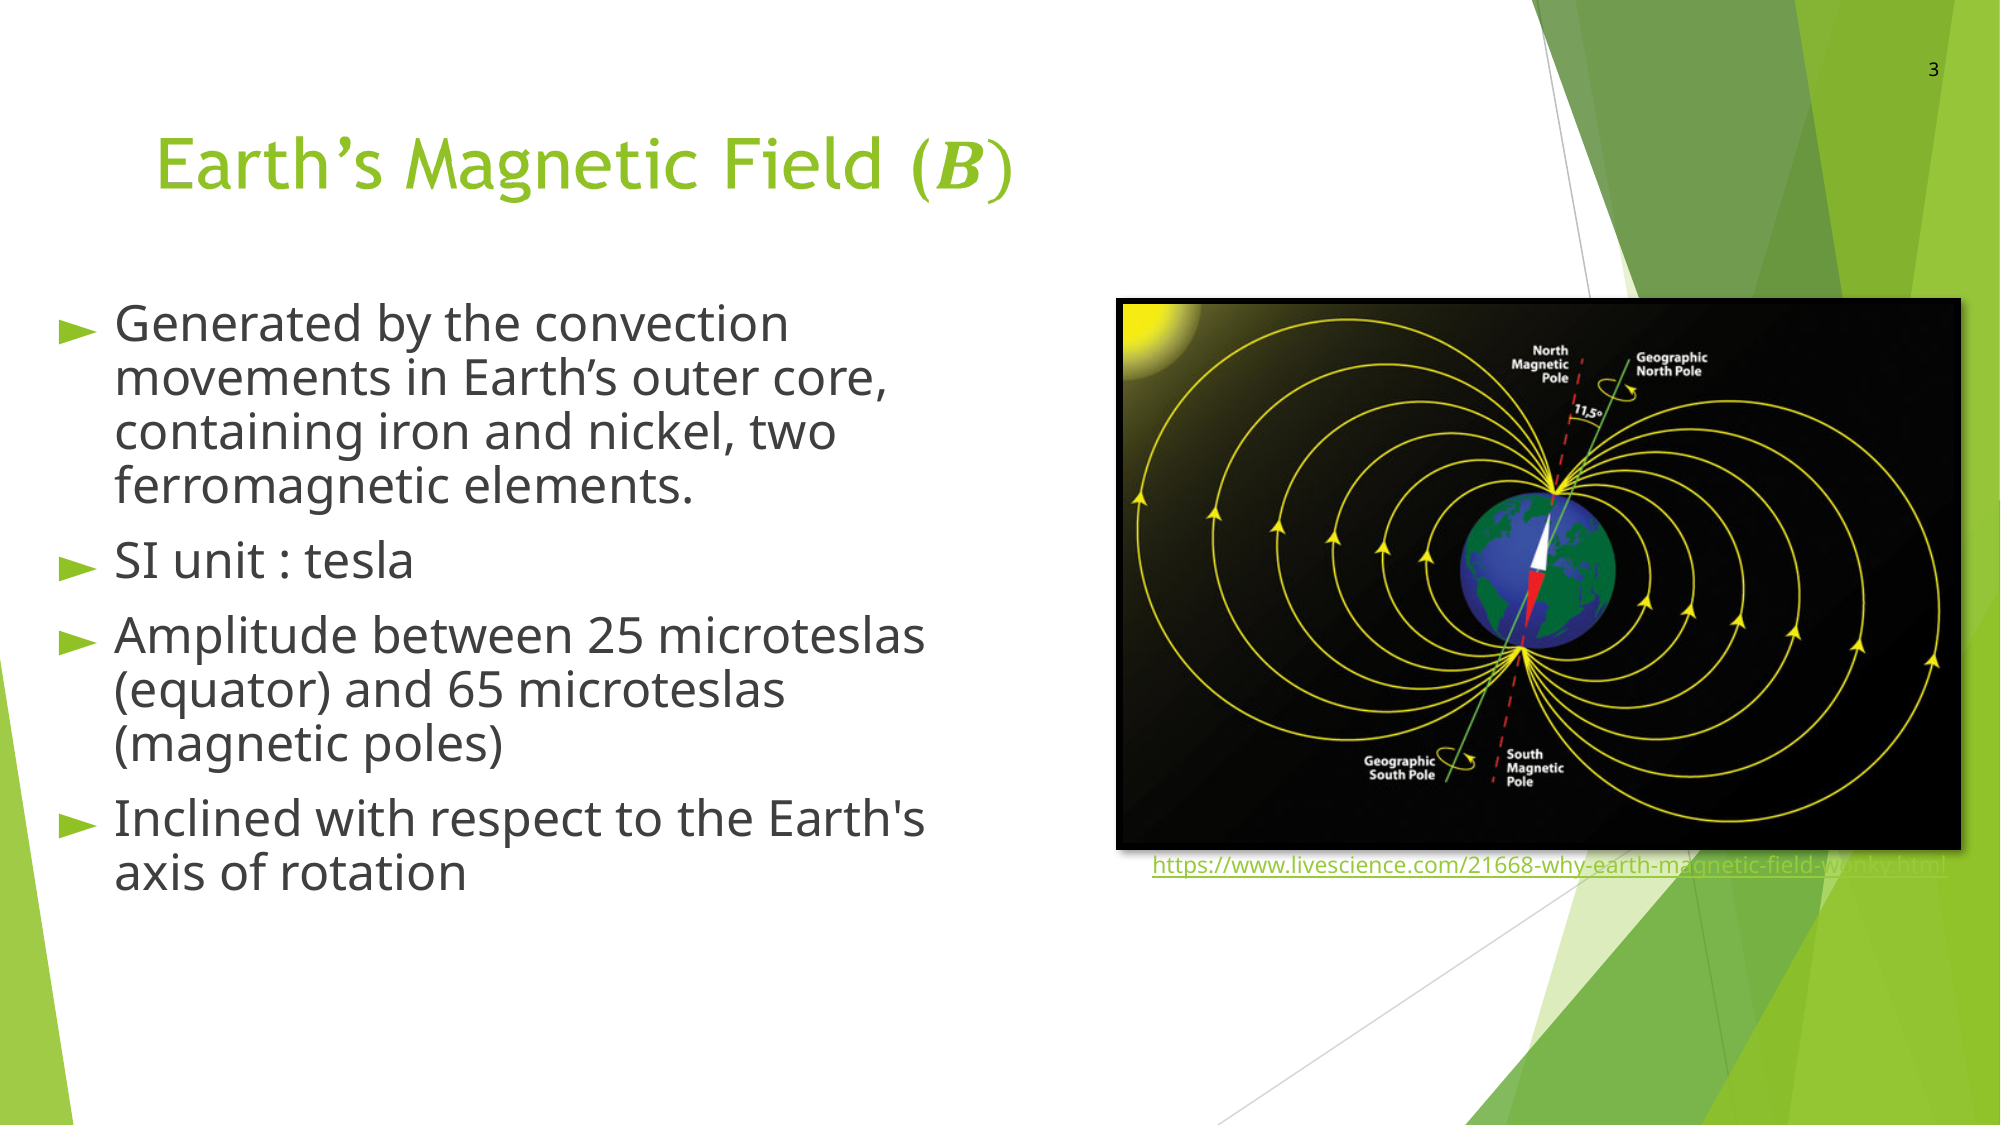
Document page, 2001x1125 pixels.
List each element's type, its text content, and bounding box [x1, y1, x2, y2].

list Generated by the convection movements in Earth’s outer core, containing iron and nickel, two ferromagnetic elements. SI unit : tesla Amplitude between 25 microteslas (equator) and 65 microteslas (magnetic poles) Inclined with respect to the Earth's axis of rotation [43, 291, 1040, 928]
picture [1122, 303, 1955, 844]
title [111, 99, 1522, 317]
slide_number 3 [1842, 40, 1955, 100]
text_box https://www.livescience.com/21668-why-earth-magnetic-field-wonky.html [1137, 843, 1976, 887]
